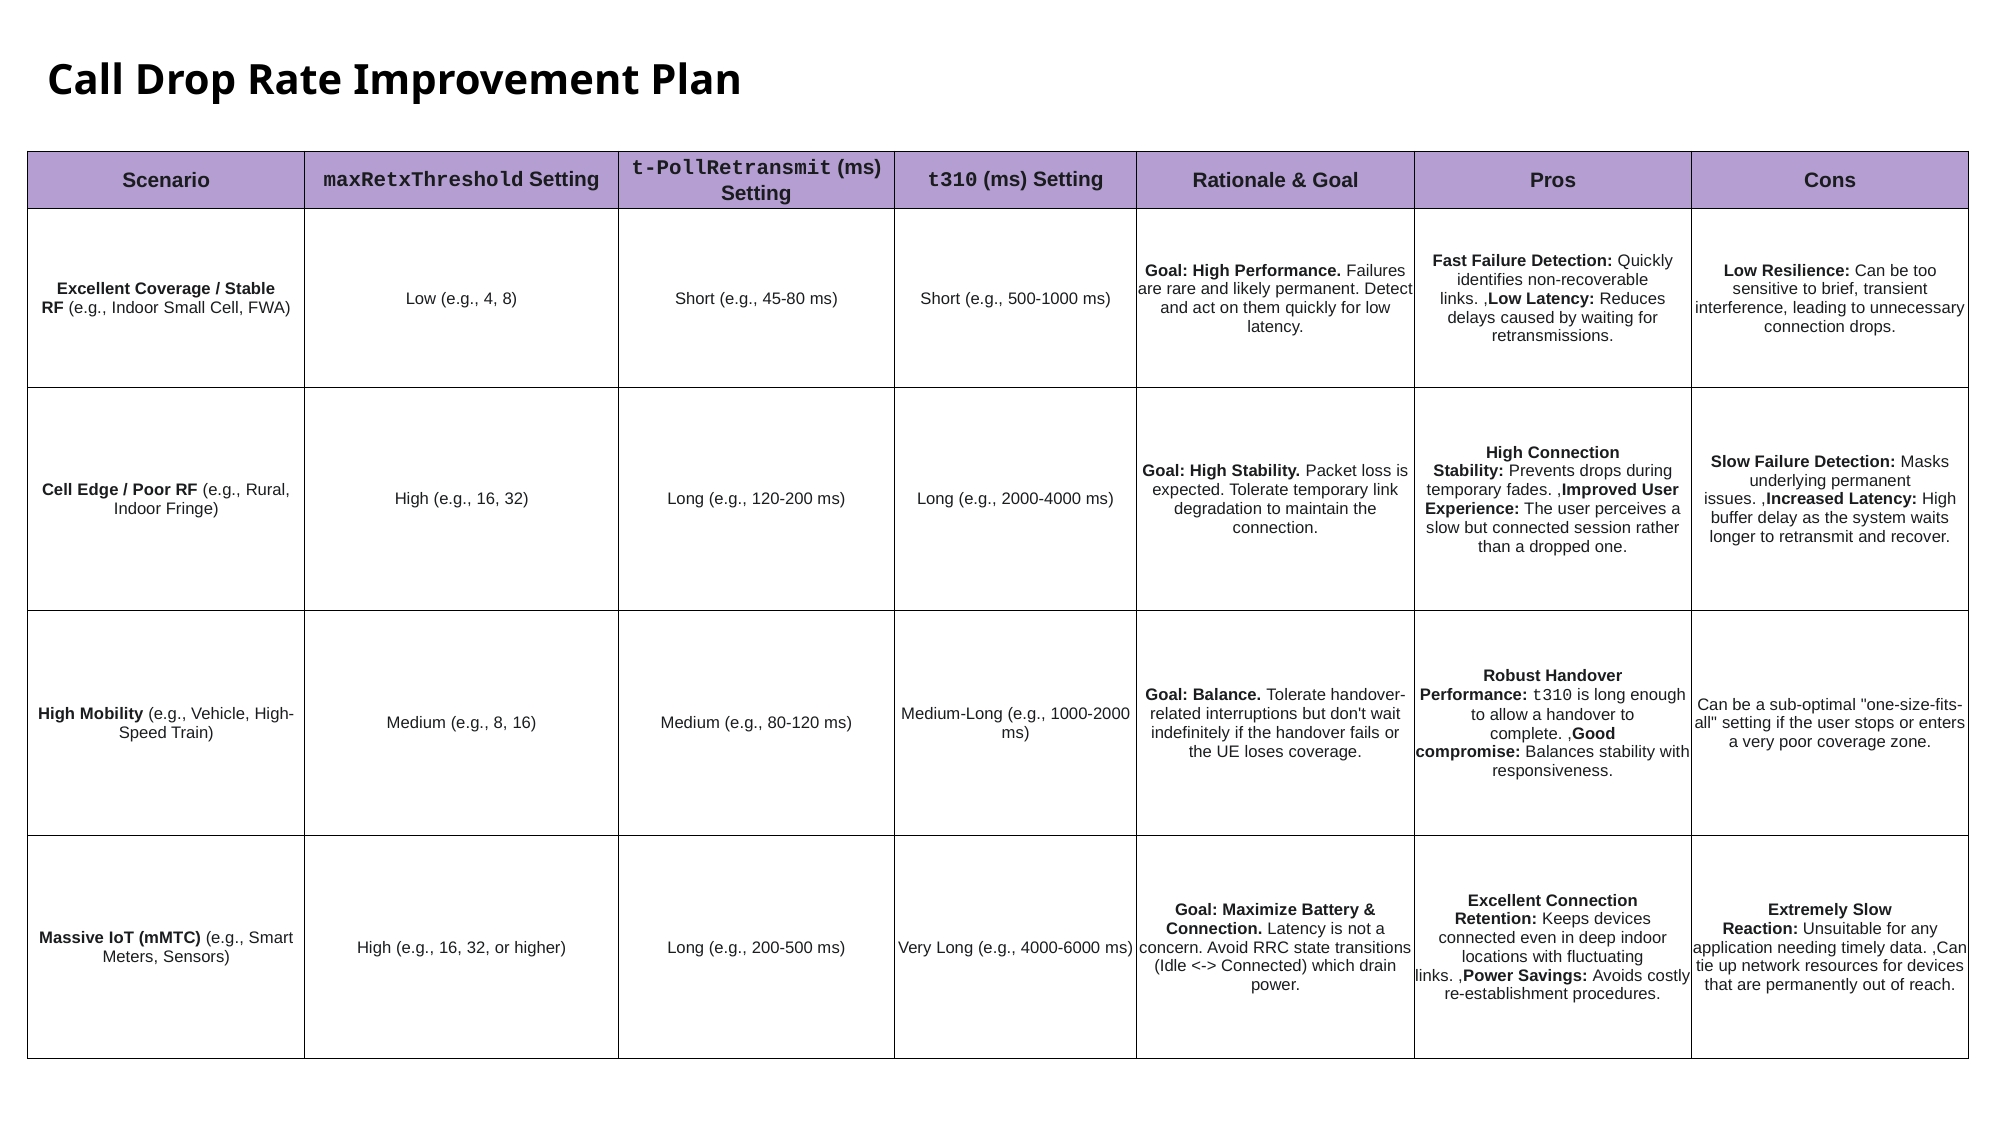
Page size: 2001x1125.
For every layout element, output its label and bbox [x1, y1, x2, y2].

table_cell [1137, 388, 1414, 610]
table_cell [619, 836, 894, 1058]
table_cell [28, 209, 304, 387]
table_cell [895, 209, 1136, 387]
table_header [895, 152, 1136, 208]
table_cell [619, 611, 894, 835]
table_cell [895, 611, 1136, 835]
table_cell [1692, 388, 1968, 610]
table_cell [1415, 388, 1691, 610]
table_cell [305, 209, 618, 387]
table_header [1415, 152, 1691, 208]
table_cell [619, 209, 894, 387]
table_cell [1692, 836, 1968, 1058]
table_cell [895, 836, 1136, 1058]
table_cell [1137, 209, 1414, 387]
table_cell [28, 836, 304, 1058]
table_header [1137, 152, 1414, 208]
table_cell [28, 388, 304, 610]
table_cell [1137, 611, 1414, 835]
table_header [1692, 152, 1968, 208]
table_header [619, 152, 894, 208]
table_cell [1137, 836, 1414, 1058]
table_cell [305, 836, 618, 1058]
table_cell [1692, 611, 1968, 835]
table_cell [305, 611, 618, 835]
table_cell [1415, 611, 1691, 835]
table_cell [1692, 209, 1968, 387]
table_cell [305, 388, 618, 610]
table_cell [895, 388, 1136, 610]
table_header [28, 152, 304, 208]
text_box [32, 45, 1032, 111]
table_cell [619, 388, 894, 610]
table_cell [1415, 836, 1691, 1058]
table_cell [1415, 209, 1691, 387]
table_cell [28, 611, 304, 835]
table_header [305, 152, 618, 208]
